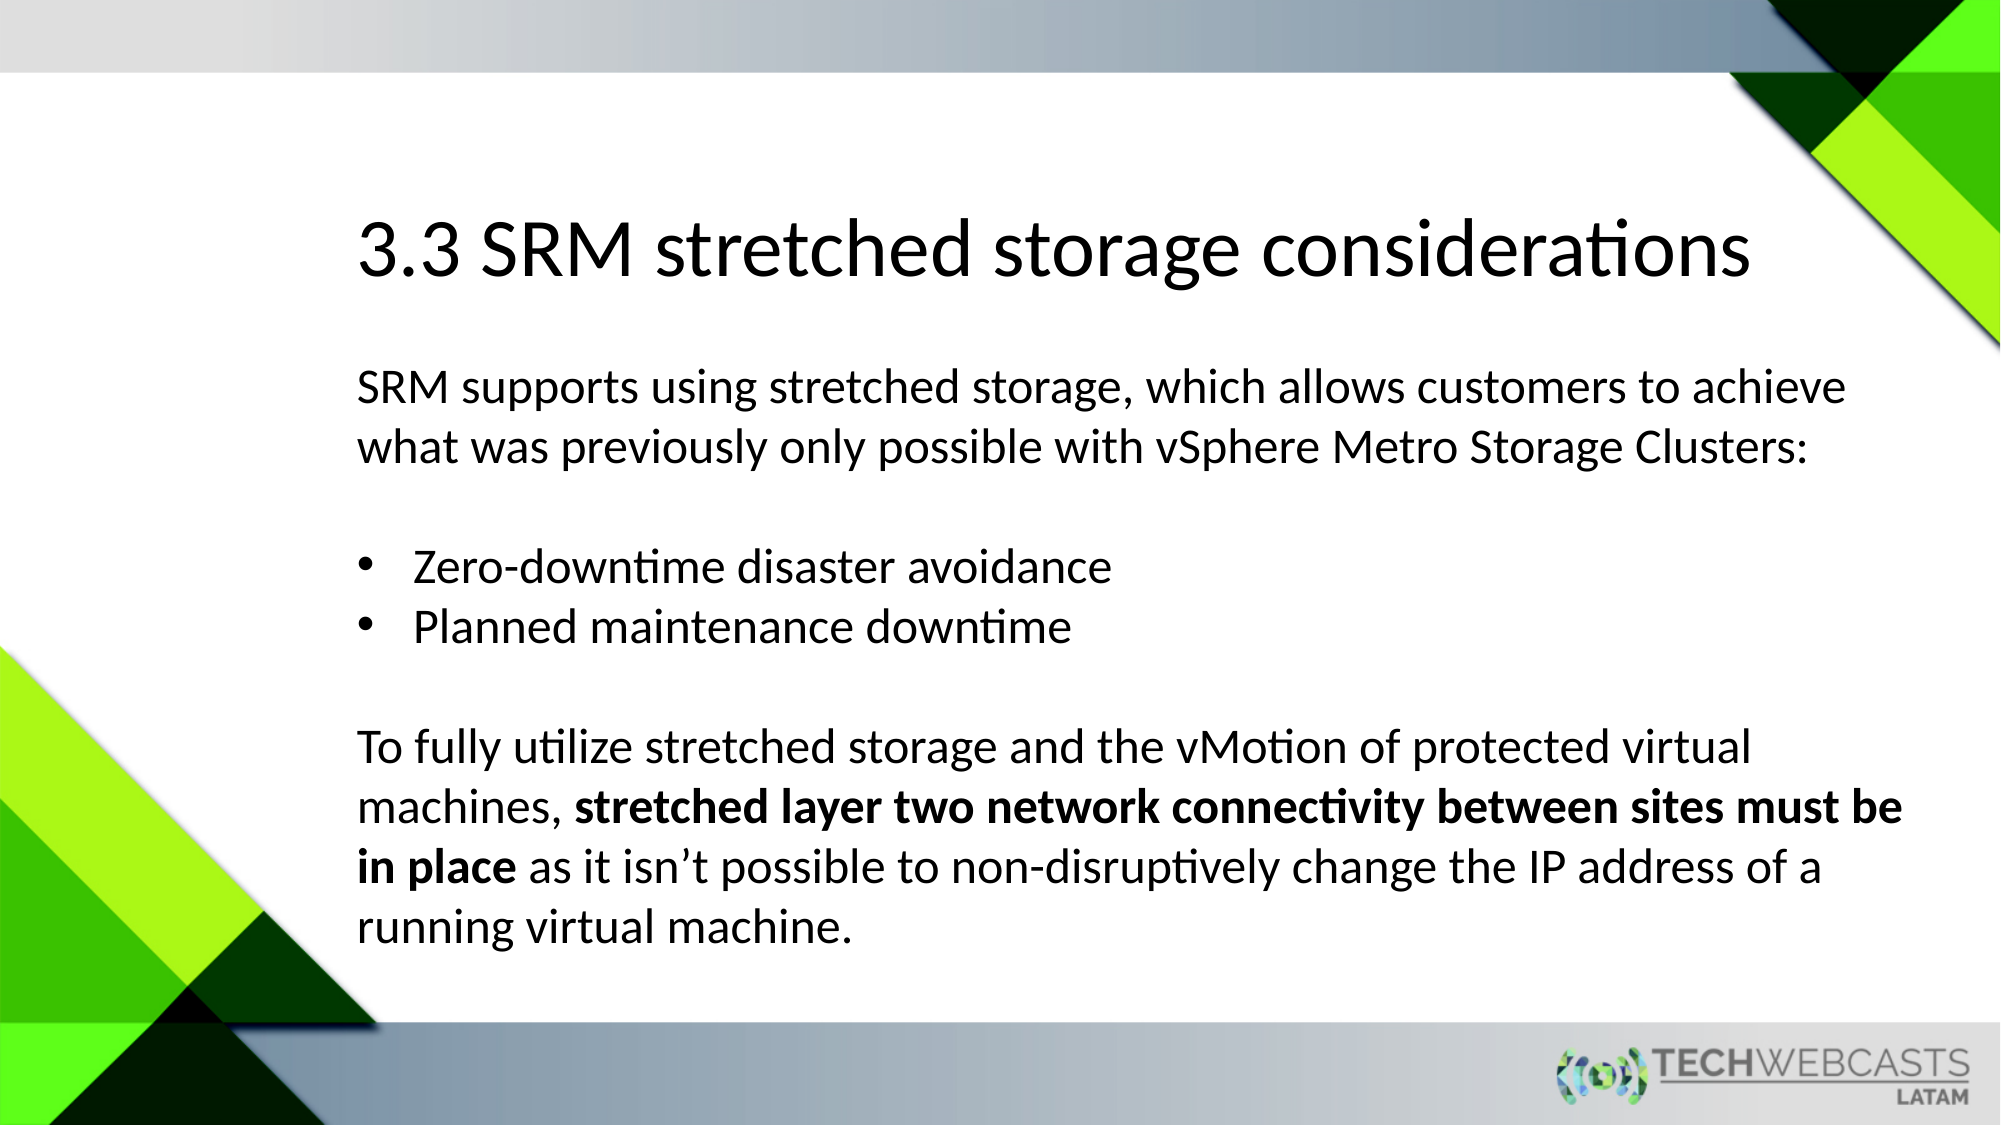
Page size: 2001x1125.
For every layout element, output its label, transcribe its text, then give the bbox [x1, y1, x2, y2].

picture [0, 0, 2001, 1125]
text_box 3.3 SRM stretched storage considerations SRM supports using stretched storage, which allows customers to achieve what was previously only possible with vSphere Metro Storage Clusters: Zero-downtime disaster avoidance Planned maintenance downtime To fully utilize stretched storage and the vMotion of protected virtual machines, stretched layer two network connectivity between sites must be in place as it isn’t possible to non-disruptively change the IP address of a running virtual machine. [342, 186, 1924, 961]
